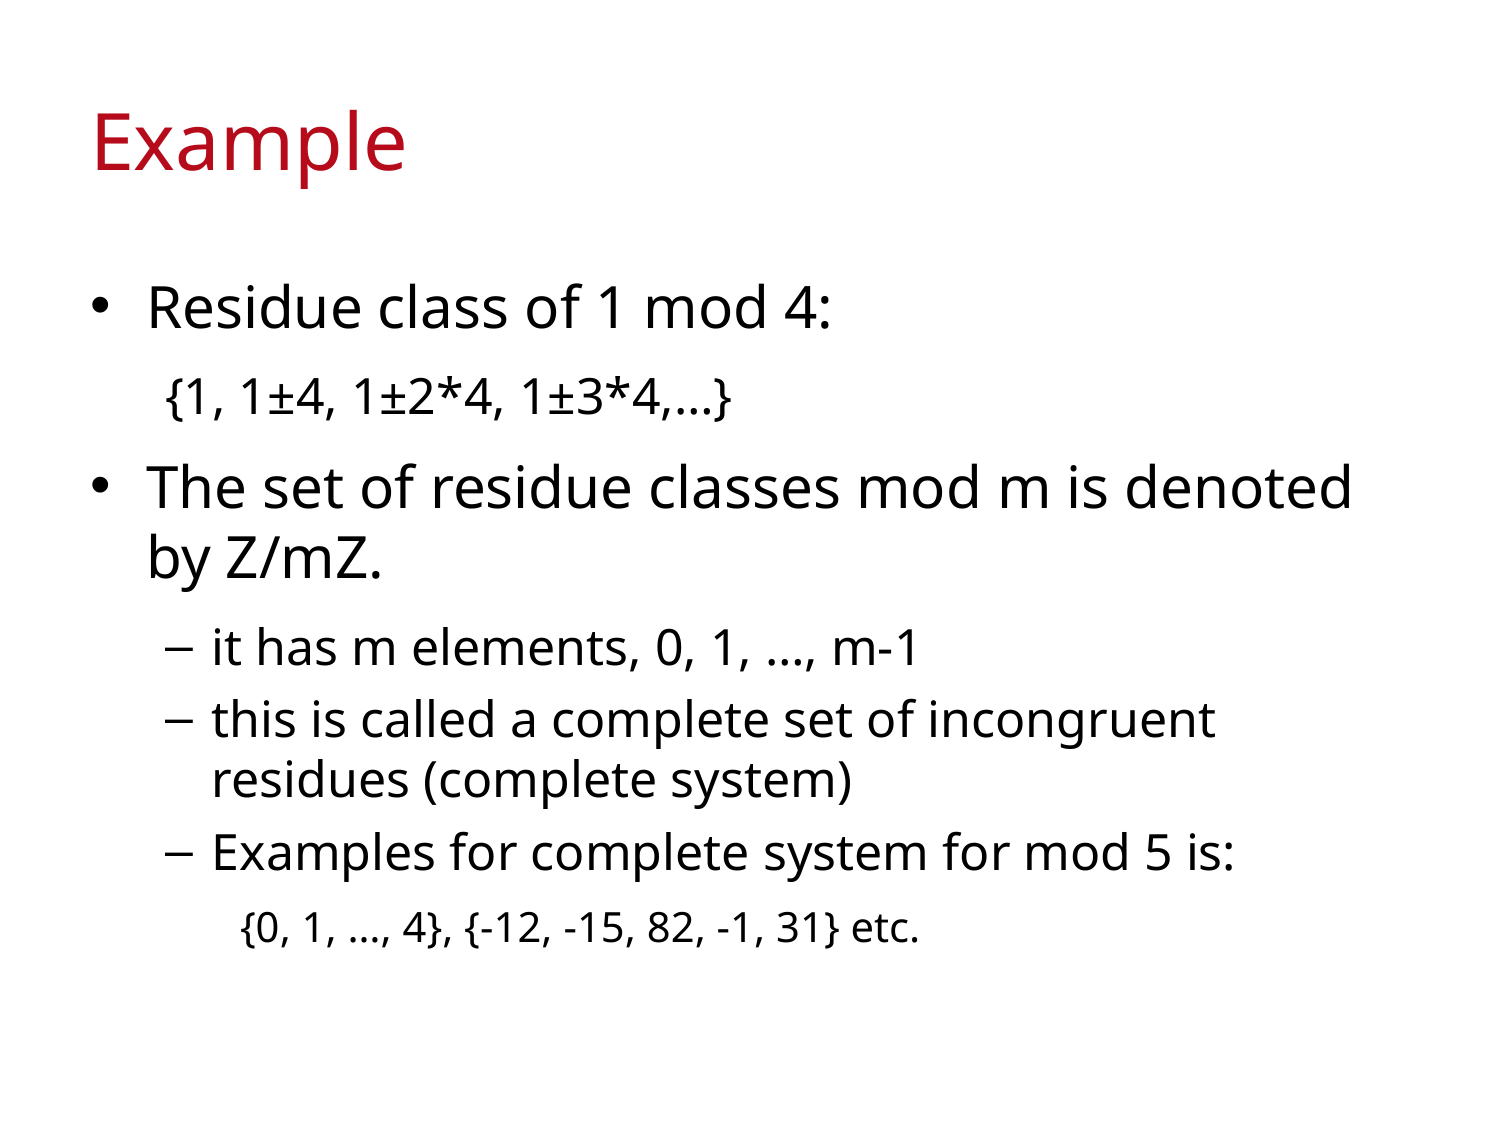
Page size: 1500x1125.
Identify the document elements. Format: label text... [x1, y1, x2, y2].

title Example [75, 45, 1425, 233]
list Residue class of 1 mod 4: {1, 1±4, 1±2*4, 1±3*4,…} The set of residue classes mod m is denoted by Z/mZ. it has m elements, 0, 1, …, m-1 this is called a complete set of incongruent residues (complete system) Examples for complete system for mod 5 is: {0, 1, …, 4}, {-12, -15, 82, -1, 31} etc. [75, 262, 1425, 1005]
